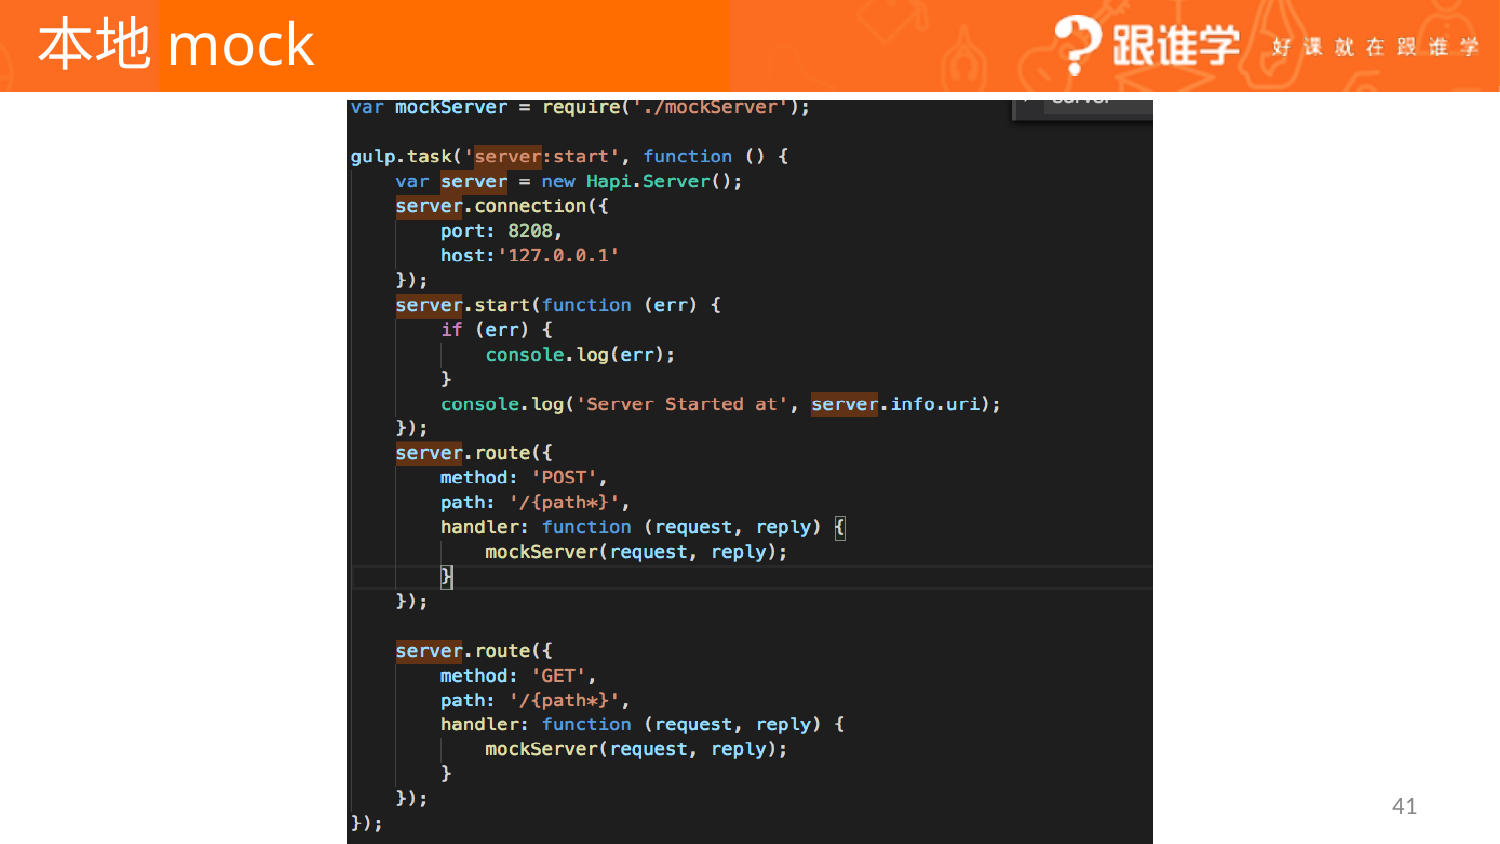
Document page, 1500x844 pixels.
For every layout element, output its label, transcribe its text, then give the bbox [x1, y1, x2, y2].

picture [0, 0, 1500, 844]
slide_number 41 [1159, 781, 1426, 828]
